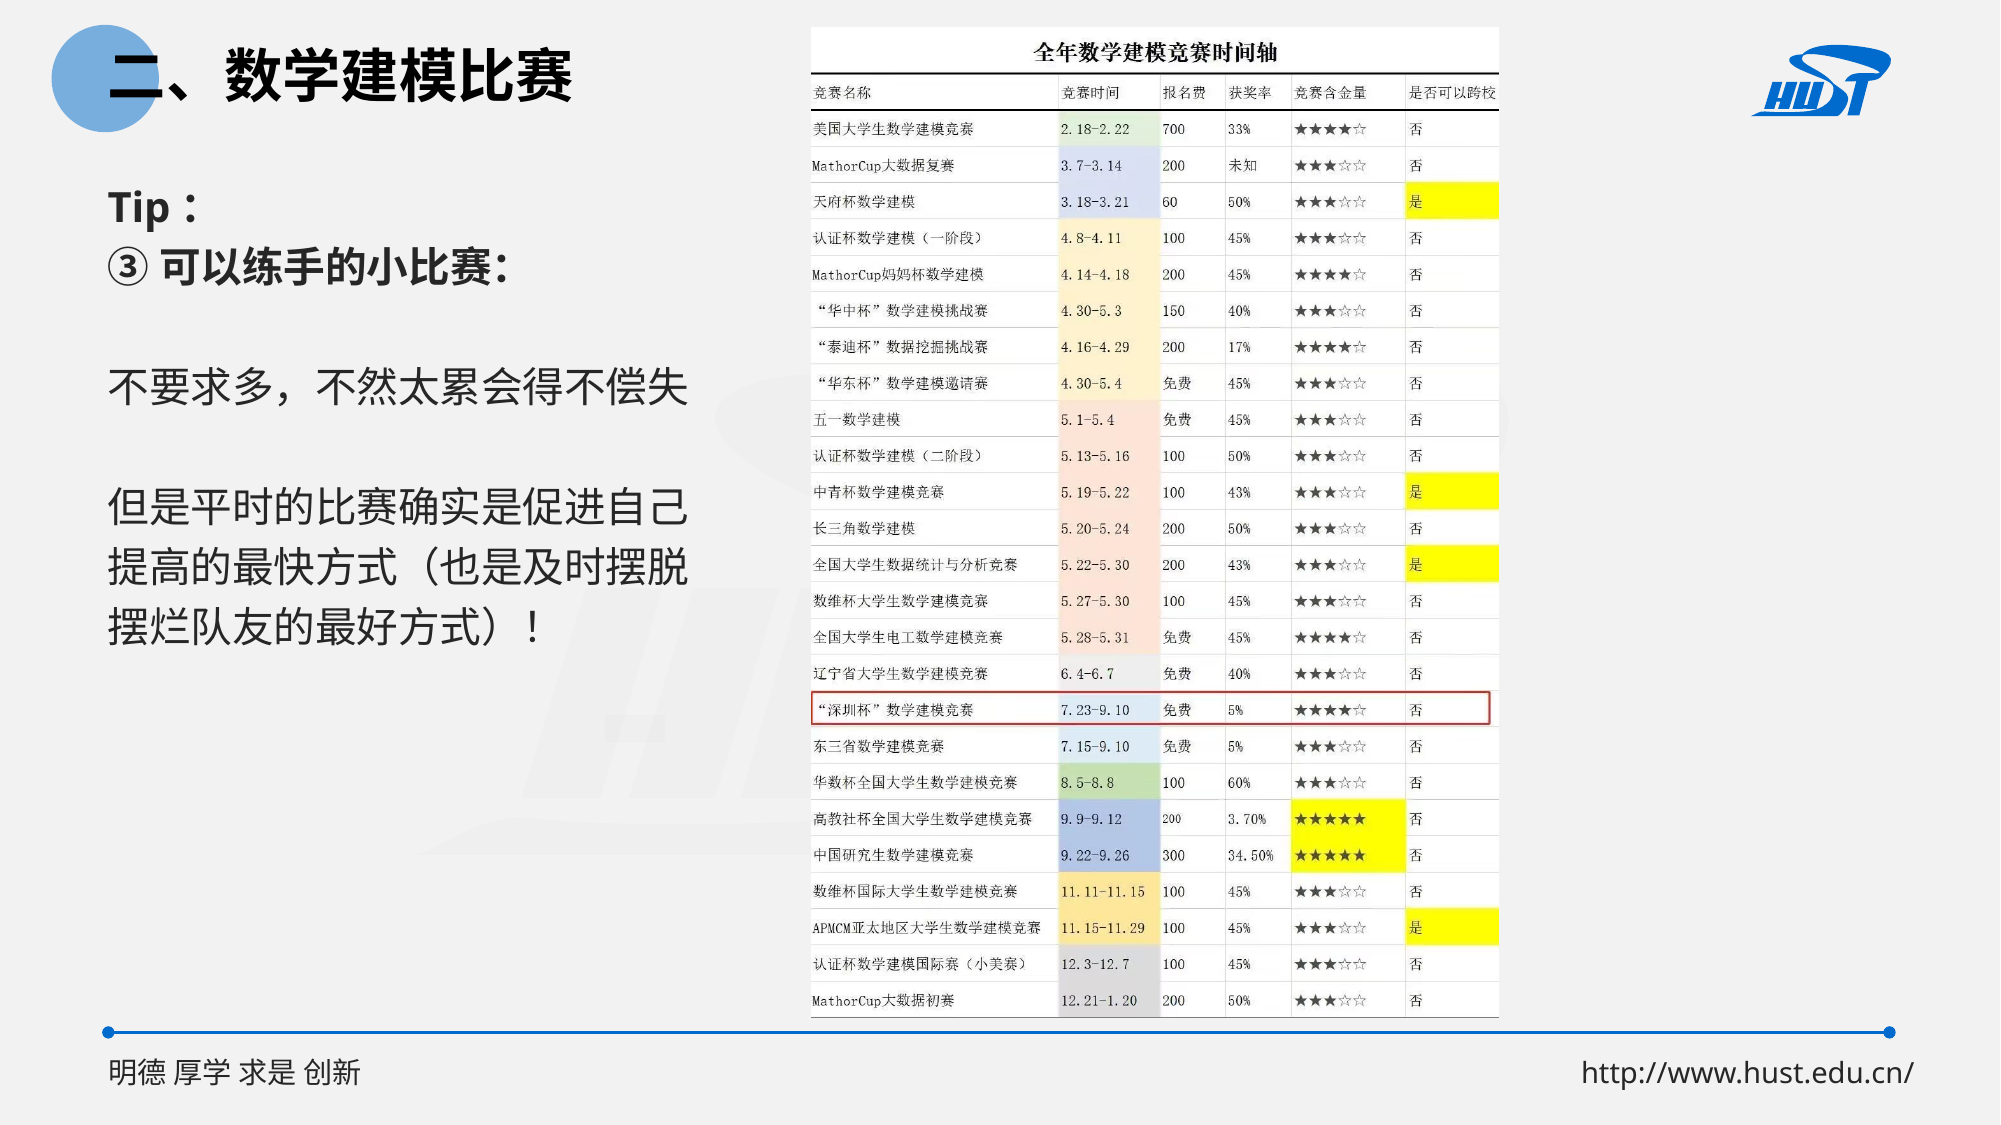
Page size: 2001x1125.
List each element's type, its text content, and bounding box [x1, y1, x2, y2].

picture [811, 27, 1499, 1018]
list 二、数学建模比赛 [92, 43, 811, 114]
text_box Tip： ③可以练手的小比赛： 不要求多，不然太累会得不偿失 但是平时的比赛确实是促进自己提高的最快方式（也是及时摆脱摆烂队友的最好方式）！ [92, 163, 726, 659]
